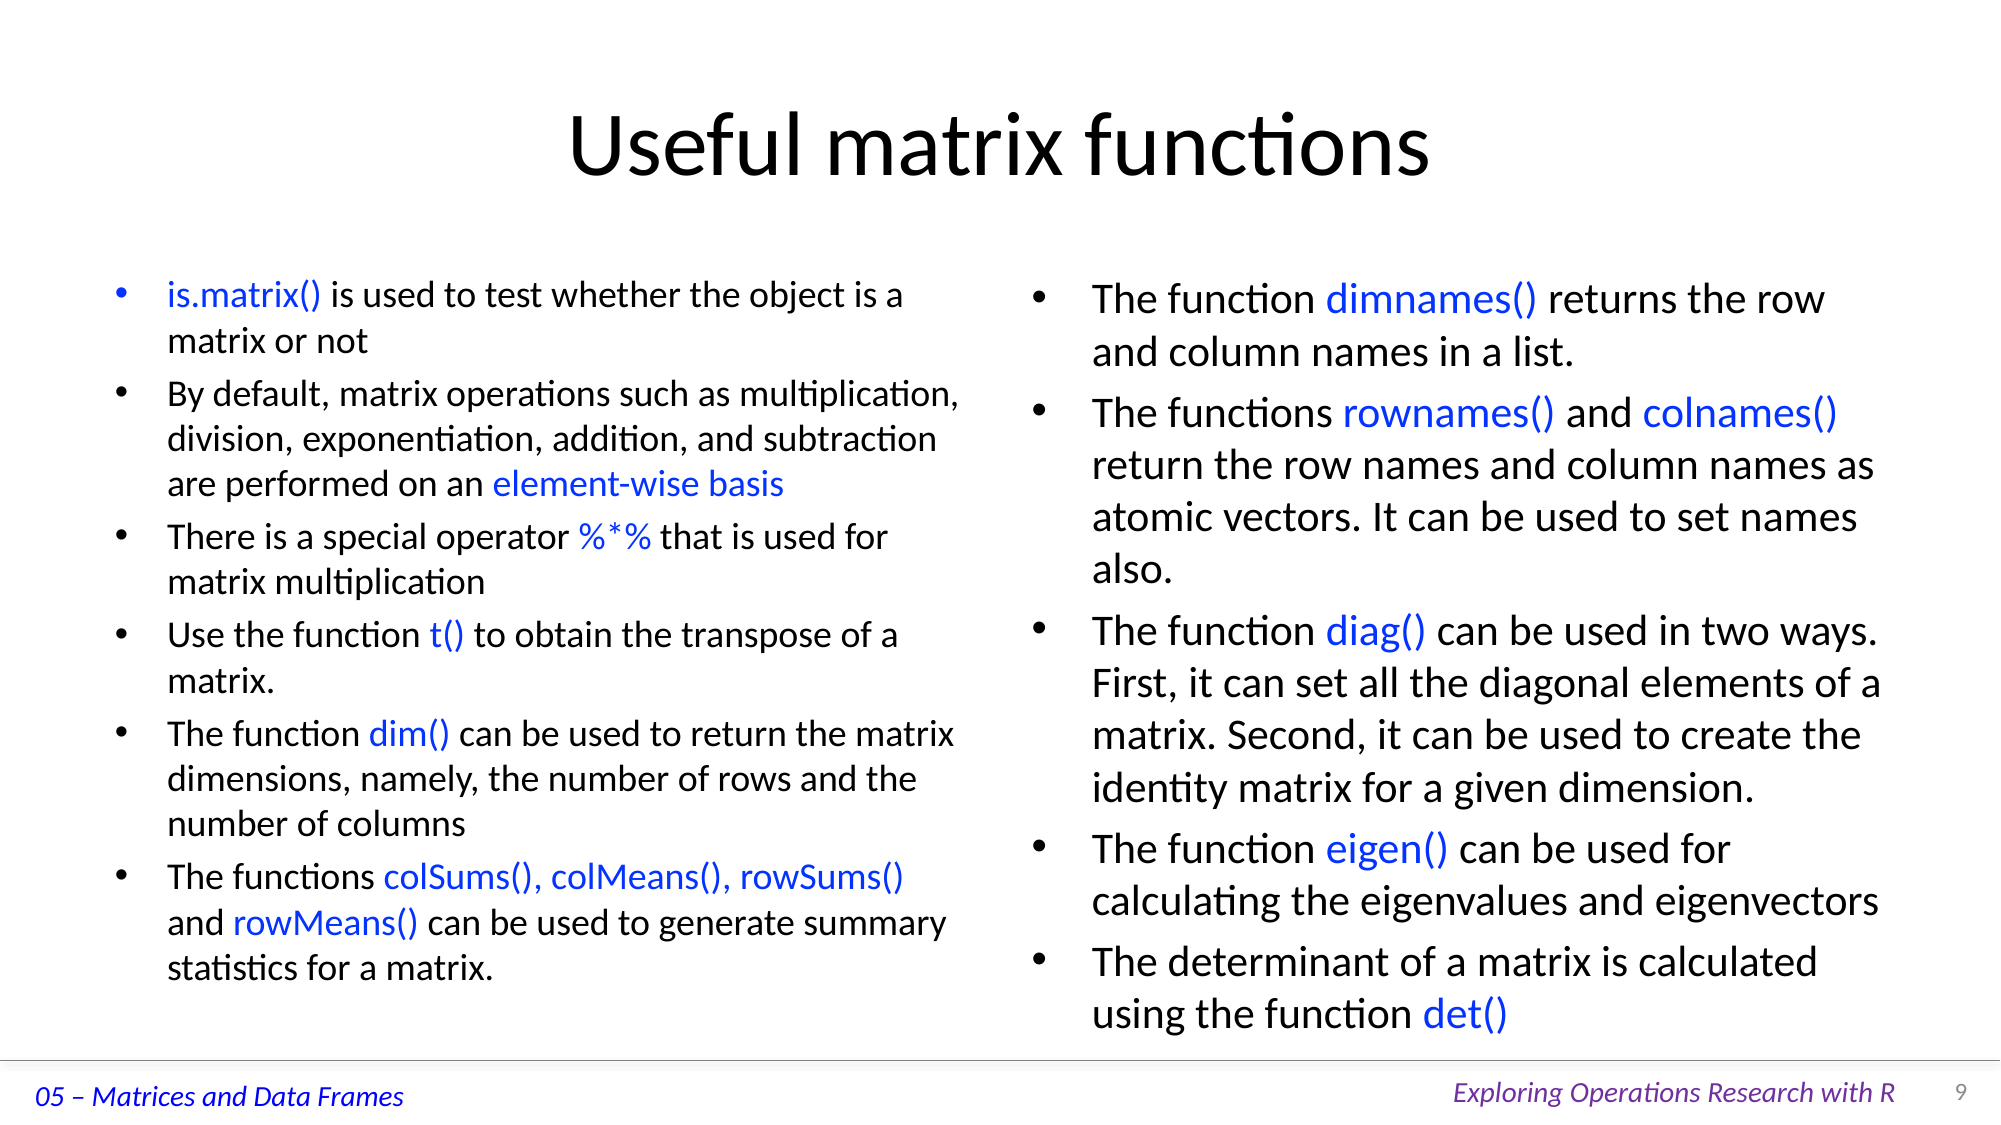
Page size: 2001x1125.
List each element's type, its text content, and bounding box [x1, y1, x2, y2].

list is.matrix() is used to test whether the object is a matrix or not By default, matrix operations such as multiplication, division, exponentiation, addition, and subtraction are performed on an element-wise basis There is a special operator %*% that is used for matrix multiplication Use the function t() to obtain the transpose of a matrix. The function dim() can be used to return the matrix dimensions, namely, the number of rows and the number of columns The functions colSums(), colMeans(), rowSums() and rowMeans() can be used to generate summary statistics for a matrix. [99, 262, 984, 1040]
slide_number 9 [1899, 1060, 1983, 1120]
list The function dimnames() returns the row and column names in a list. The functions rownames() and colnames() return the row names and column names as atomic vectors. It can be used to set names also. The function diag() can be used in two ways. First, it can set all the diagonal elements of a matrix. Second, it can be used to create the identity matrix for a given dimension. The function eigen() can be used for calculating the eigenvalues and eigenvectors The determinant of a matrix is calculated using the function det() [1016, 262, 1900, 1061]
title Useful matrix functions [99, 45, 1900, 233]
